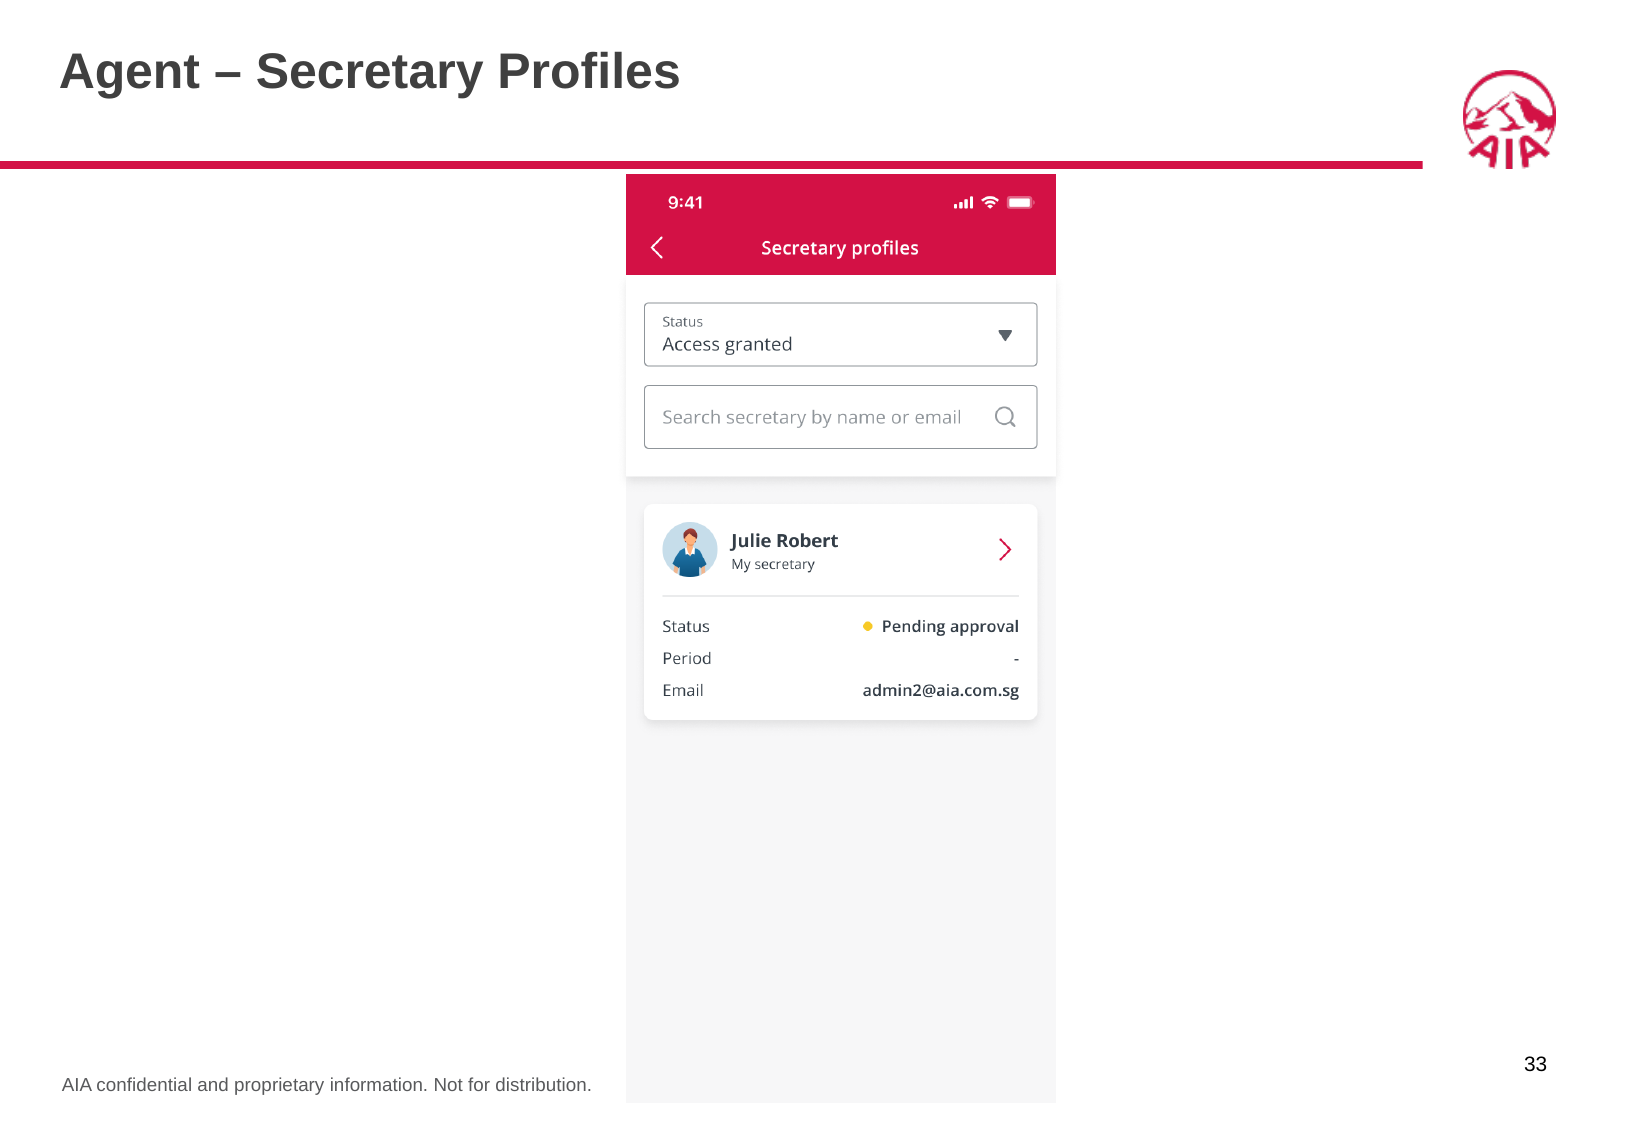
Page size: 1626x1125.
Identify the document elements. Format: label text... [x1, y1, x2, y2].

slide_number 33 [1509, 1042, 1591, 1103]
title Agent – Secretary Profiles [43, 30, 1427, 162]
picture [1463, 70, 1556, 169]
picture [614, 173, 1067, 1103]
